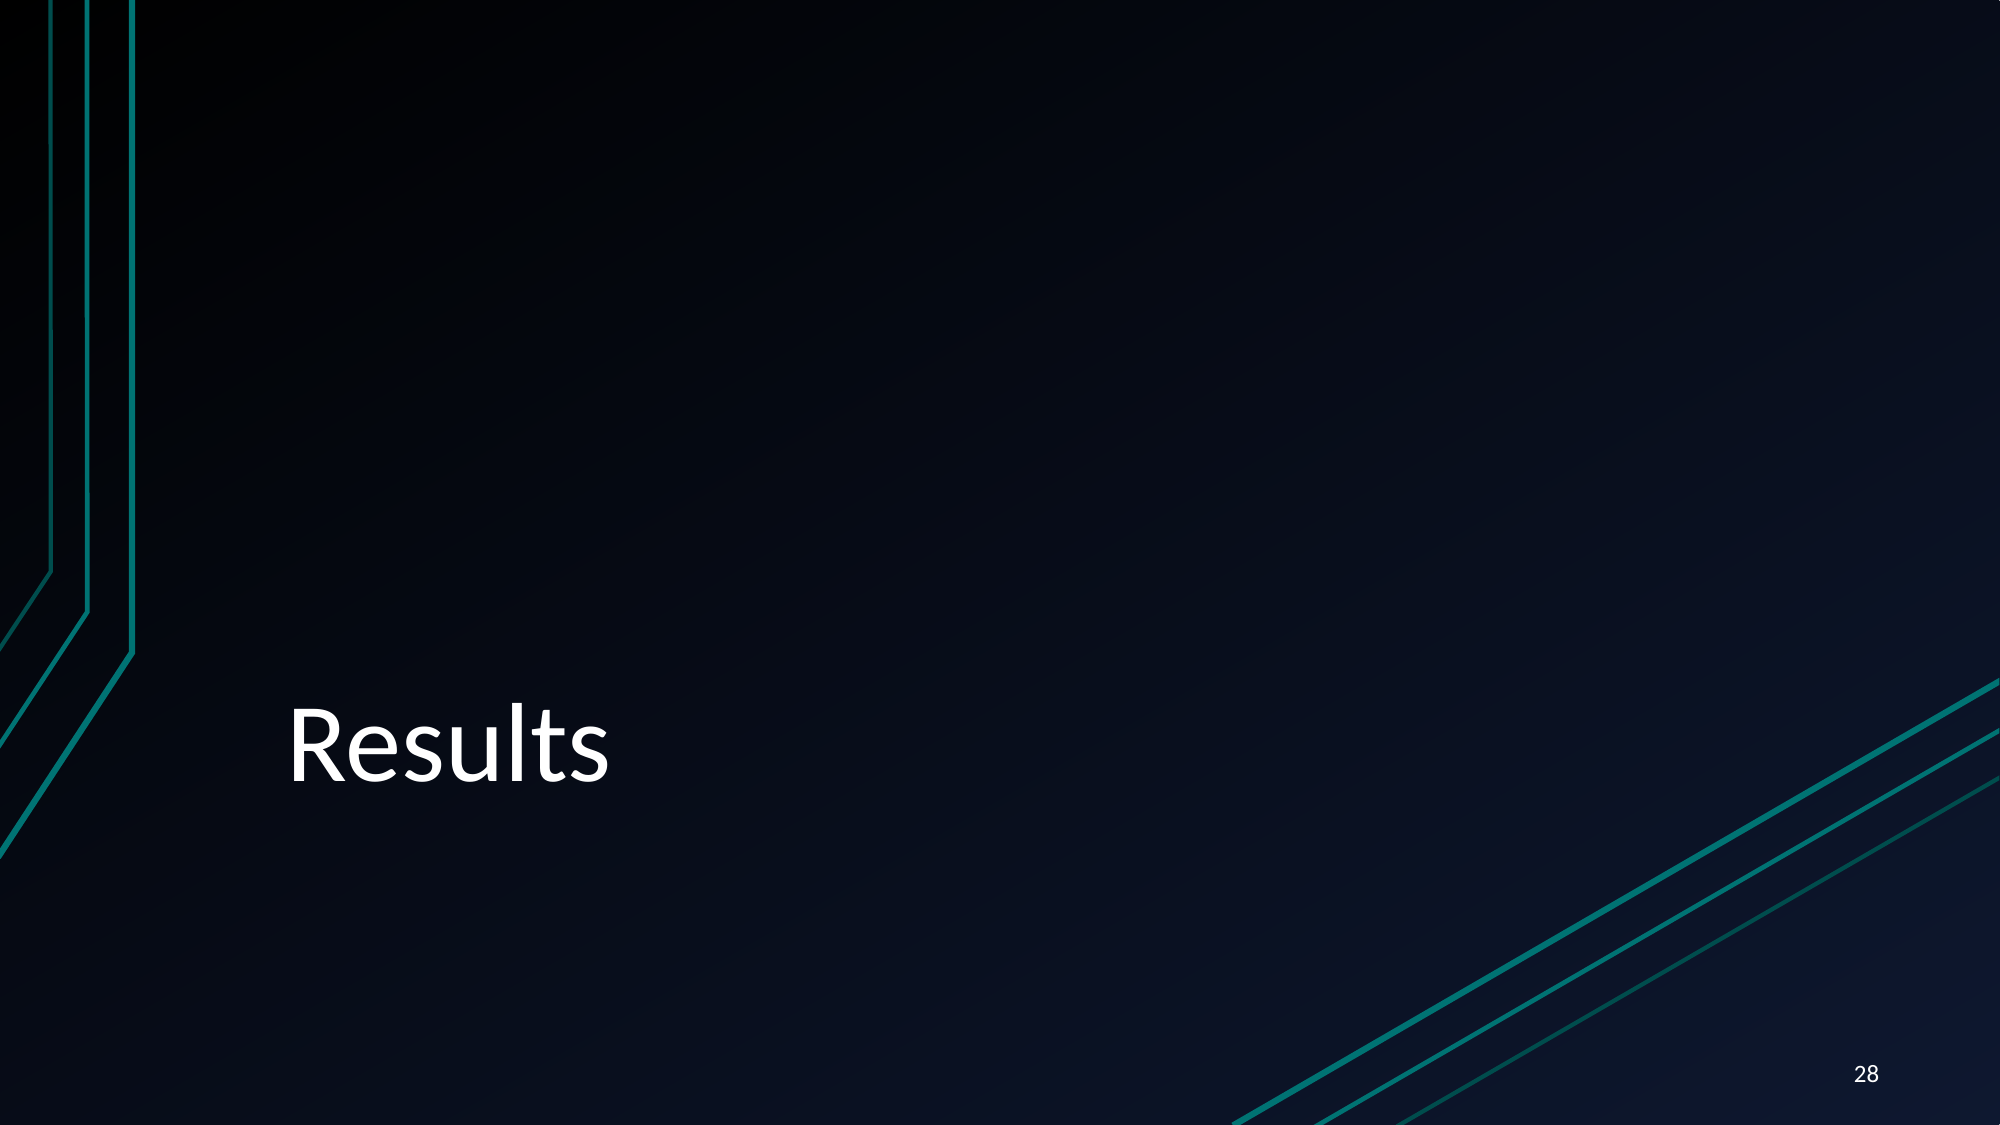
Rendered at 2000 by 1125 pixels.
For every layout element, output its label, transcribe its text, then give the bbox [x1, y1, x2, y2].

title Results [266, 362, 1733, 816]
slide_number 28 [1732, 1042, 1900, 1103]
